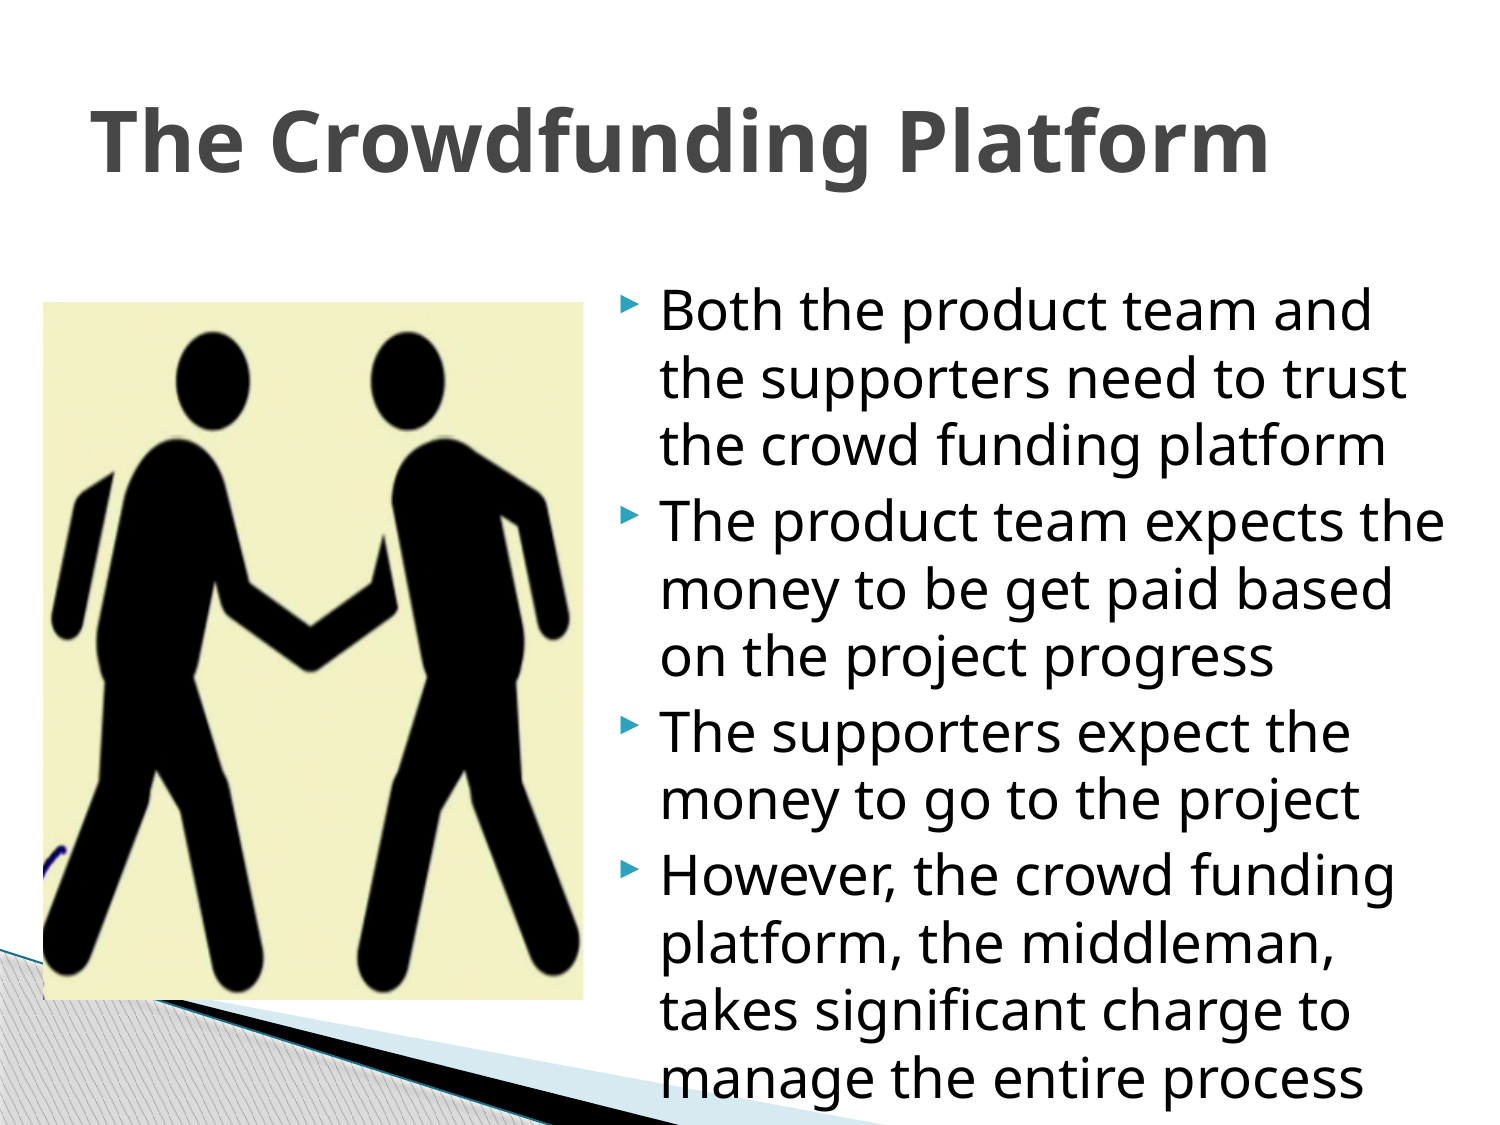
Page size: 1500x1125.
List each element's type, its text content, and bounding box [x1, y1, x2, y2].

picture [43, 302, 585, 1000]
list Both the product team and the supporters need to trust the crowd funding platform The product team expects the money to be get paid based on the project progress The supporters expect the money to go to the project However, the crowd funding platform, the middleman, takes significant charge to manage the entire process [584, 267, 1475, 1125]
title The Crowdfunding Platform [75, 45, 1425, 233]
